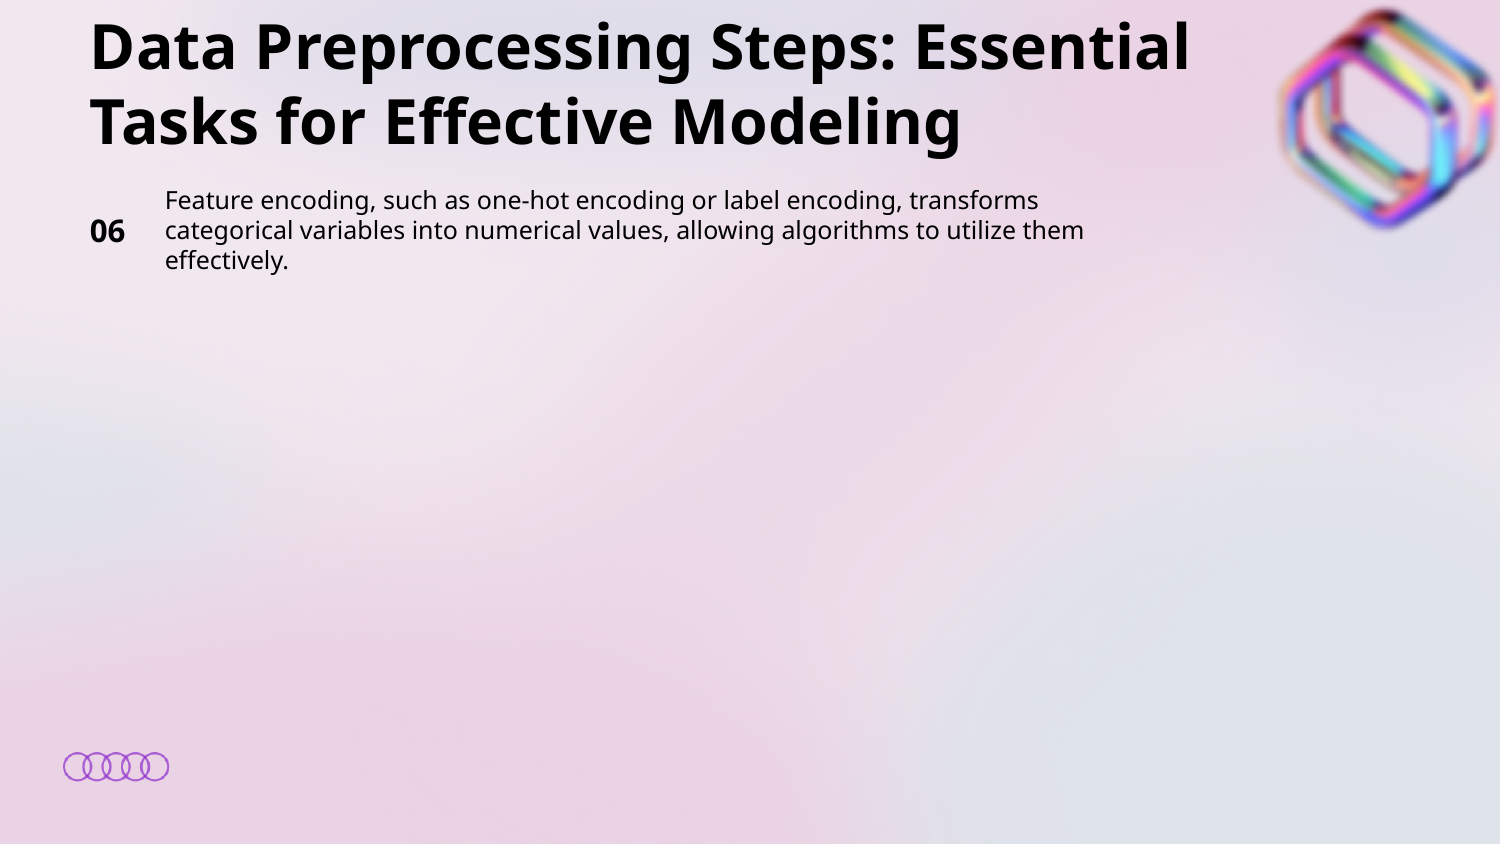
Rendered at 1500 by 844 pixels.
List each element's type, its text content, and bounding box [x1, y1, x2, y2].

picture [0, 0, 1500, 844]
text_box Data Preprocessing Steps: Essential Tasks for Effective Modeling [74, 126, 1275, 164]
text_box Feature encoding, such as one-hot encoding or label encoding, transforms categorical variables into numerical values, allowing algorithms to utilize them effectively. [149, 210, 1170, 249]
text_box 06 [74, 210, 149, 249]
